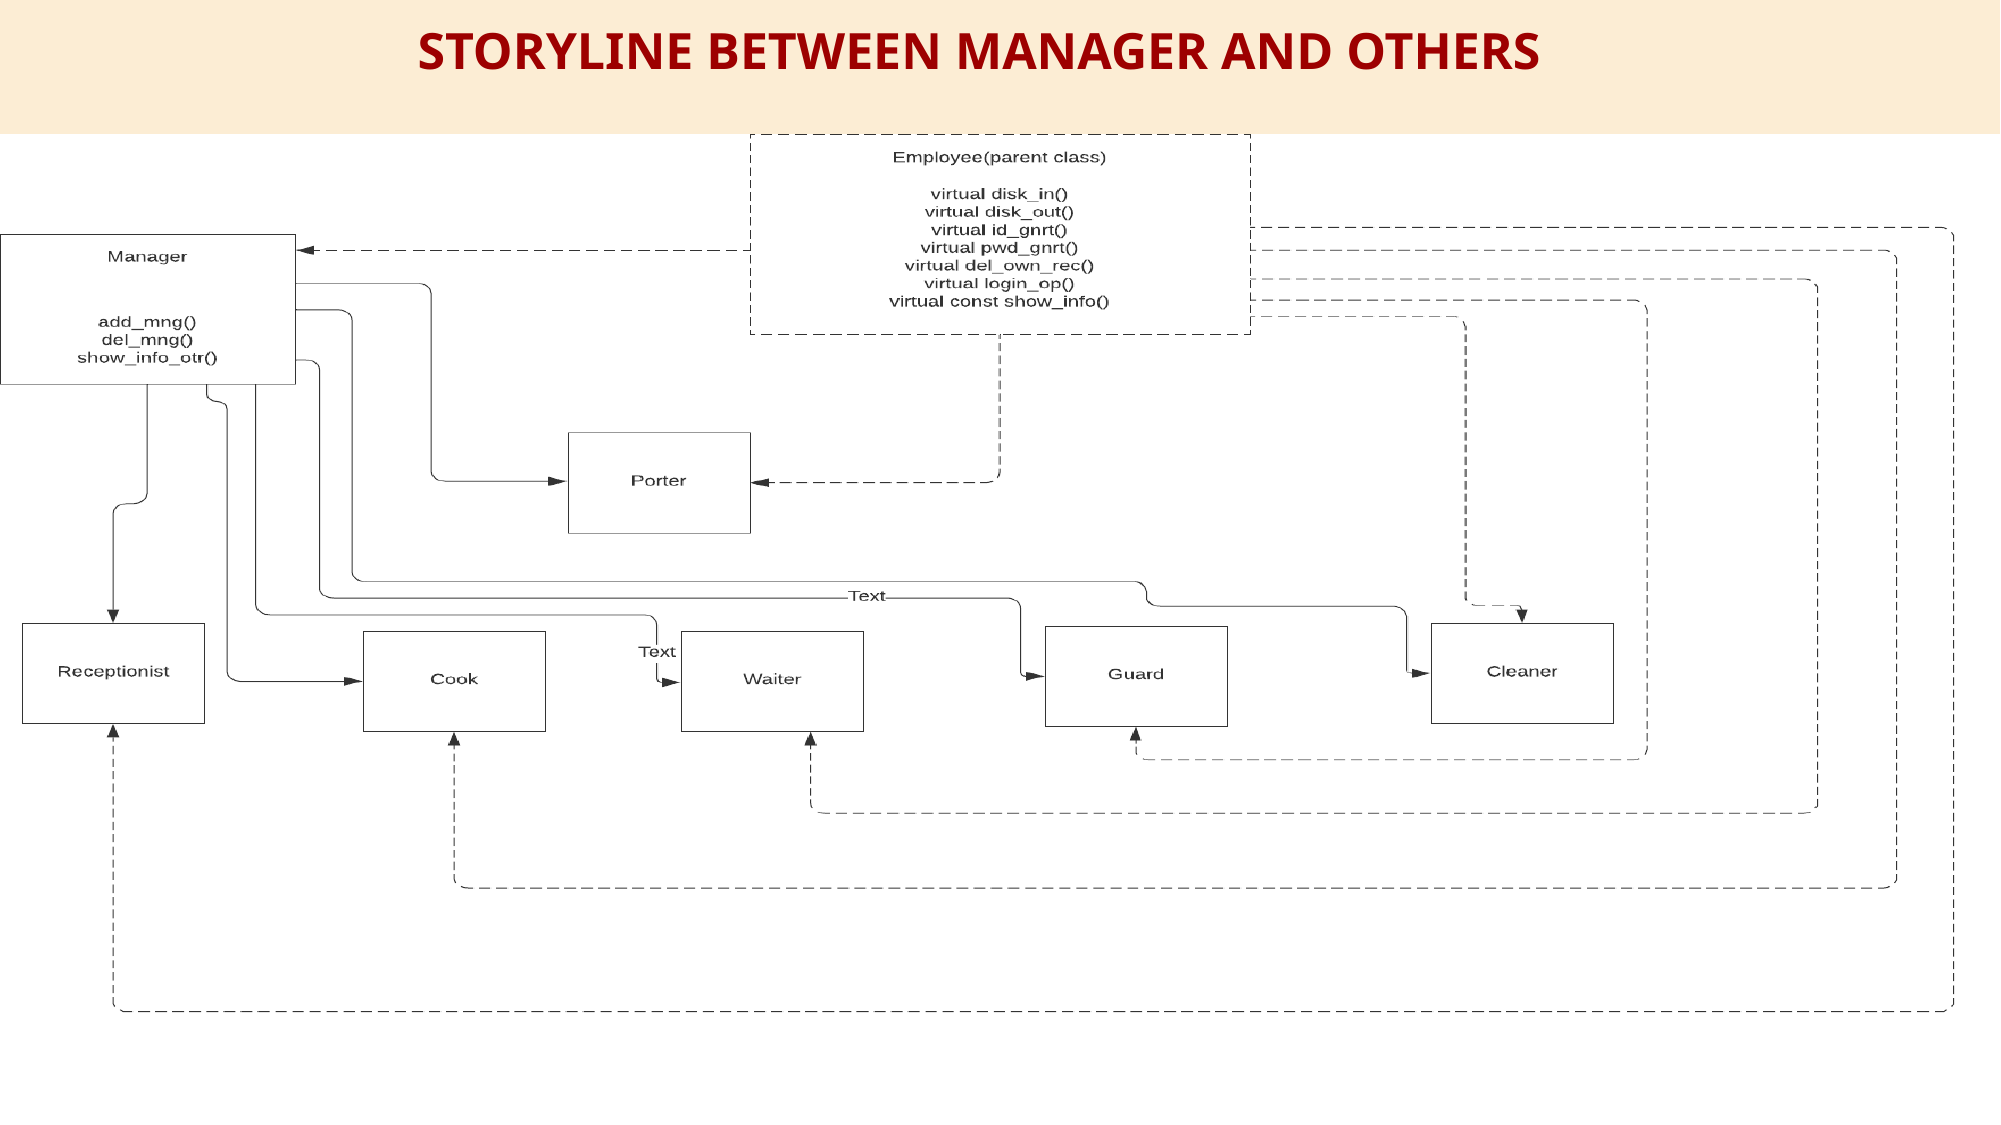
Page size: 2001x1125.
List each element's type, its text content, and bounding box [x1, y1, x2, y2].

text_box STORYLINE BETWEEN MANAGER AND OTHERS [116, 19, 1842, 118]
picture [0, 134, 2000, 1125]
